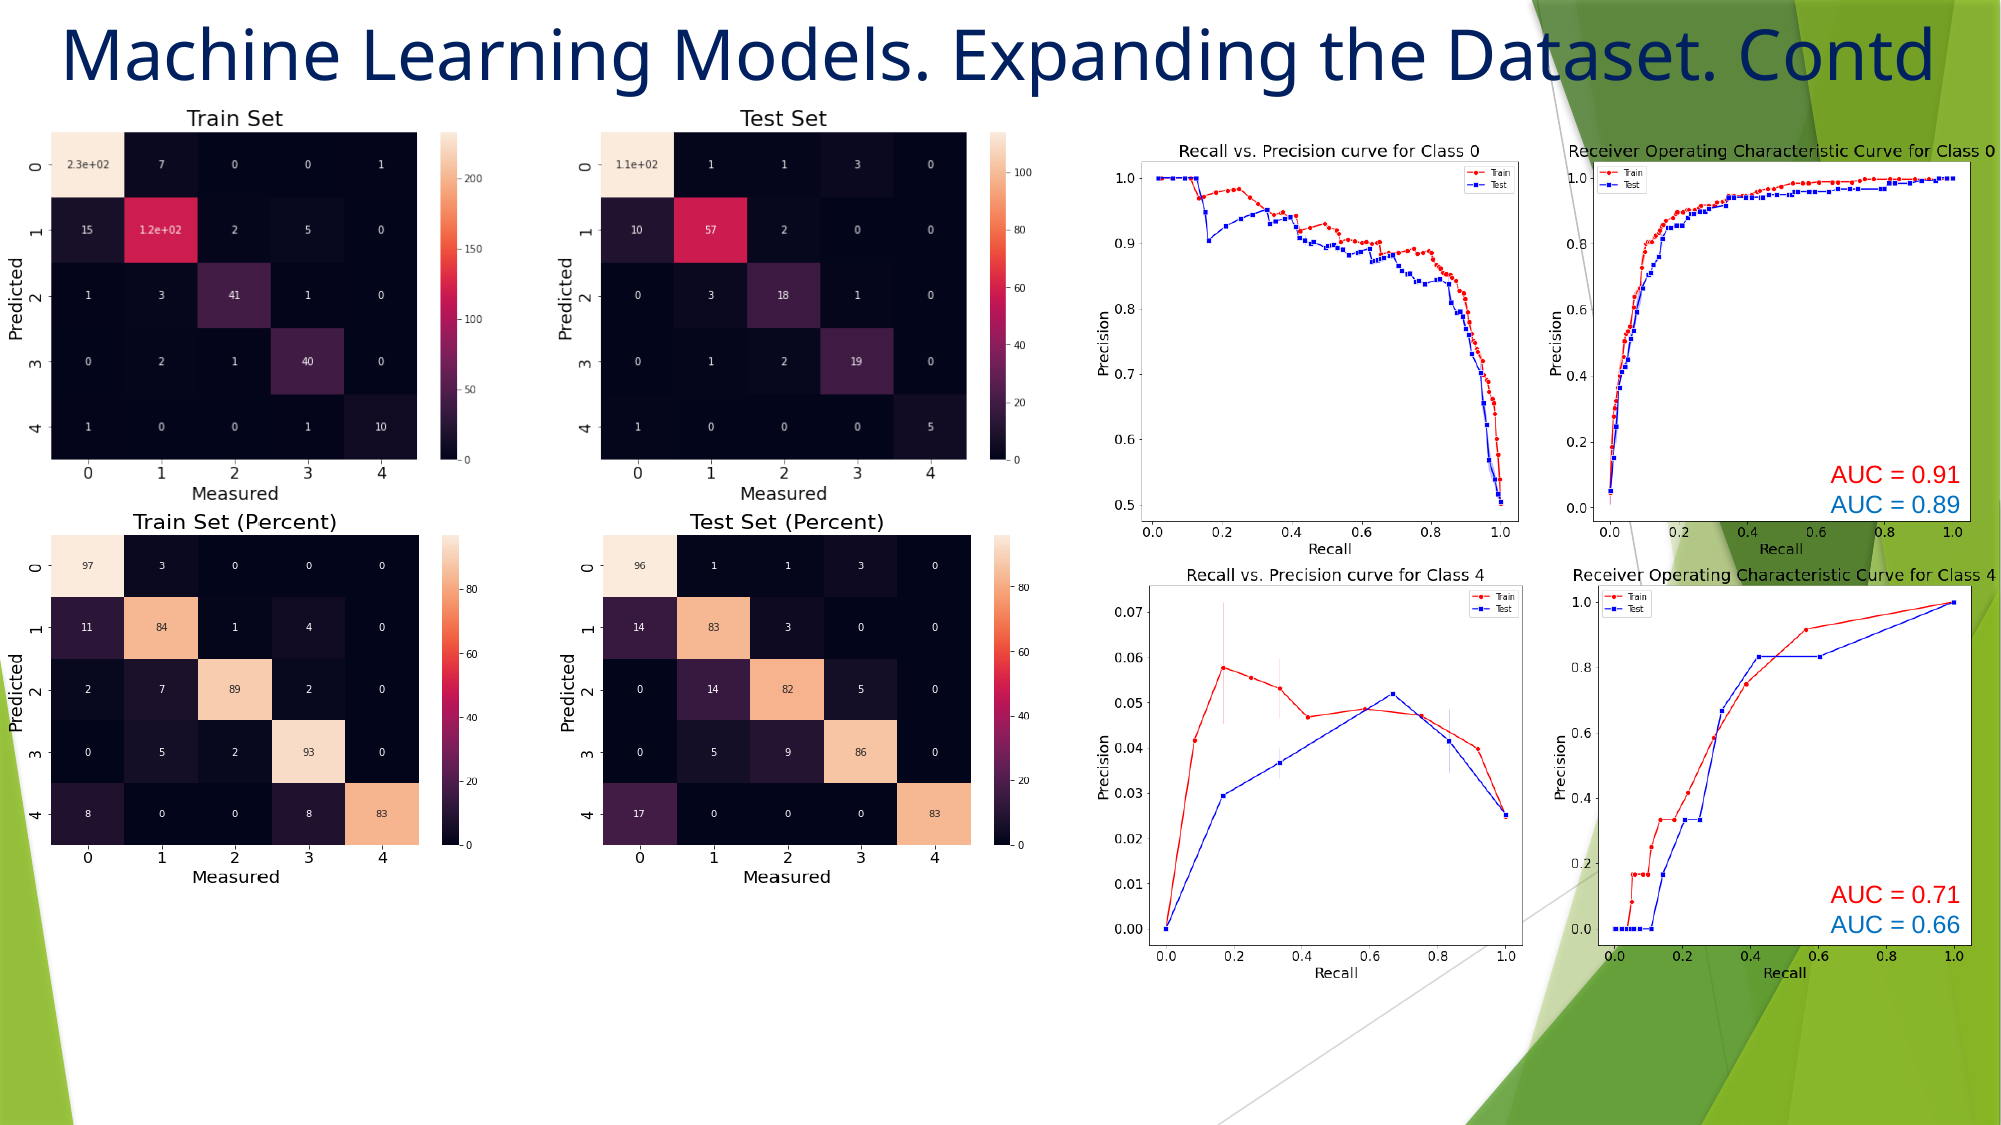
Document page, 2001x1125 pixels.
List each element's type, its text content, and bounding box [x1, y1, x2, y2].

title Machine Learning Models. Expanding the Dataset. Contd [0, 2, 2000, 124]
picture [1089, 138, 2000, 988]
picture [0, 102, 1039, 894]
